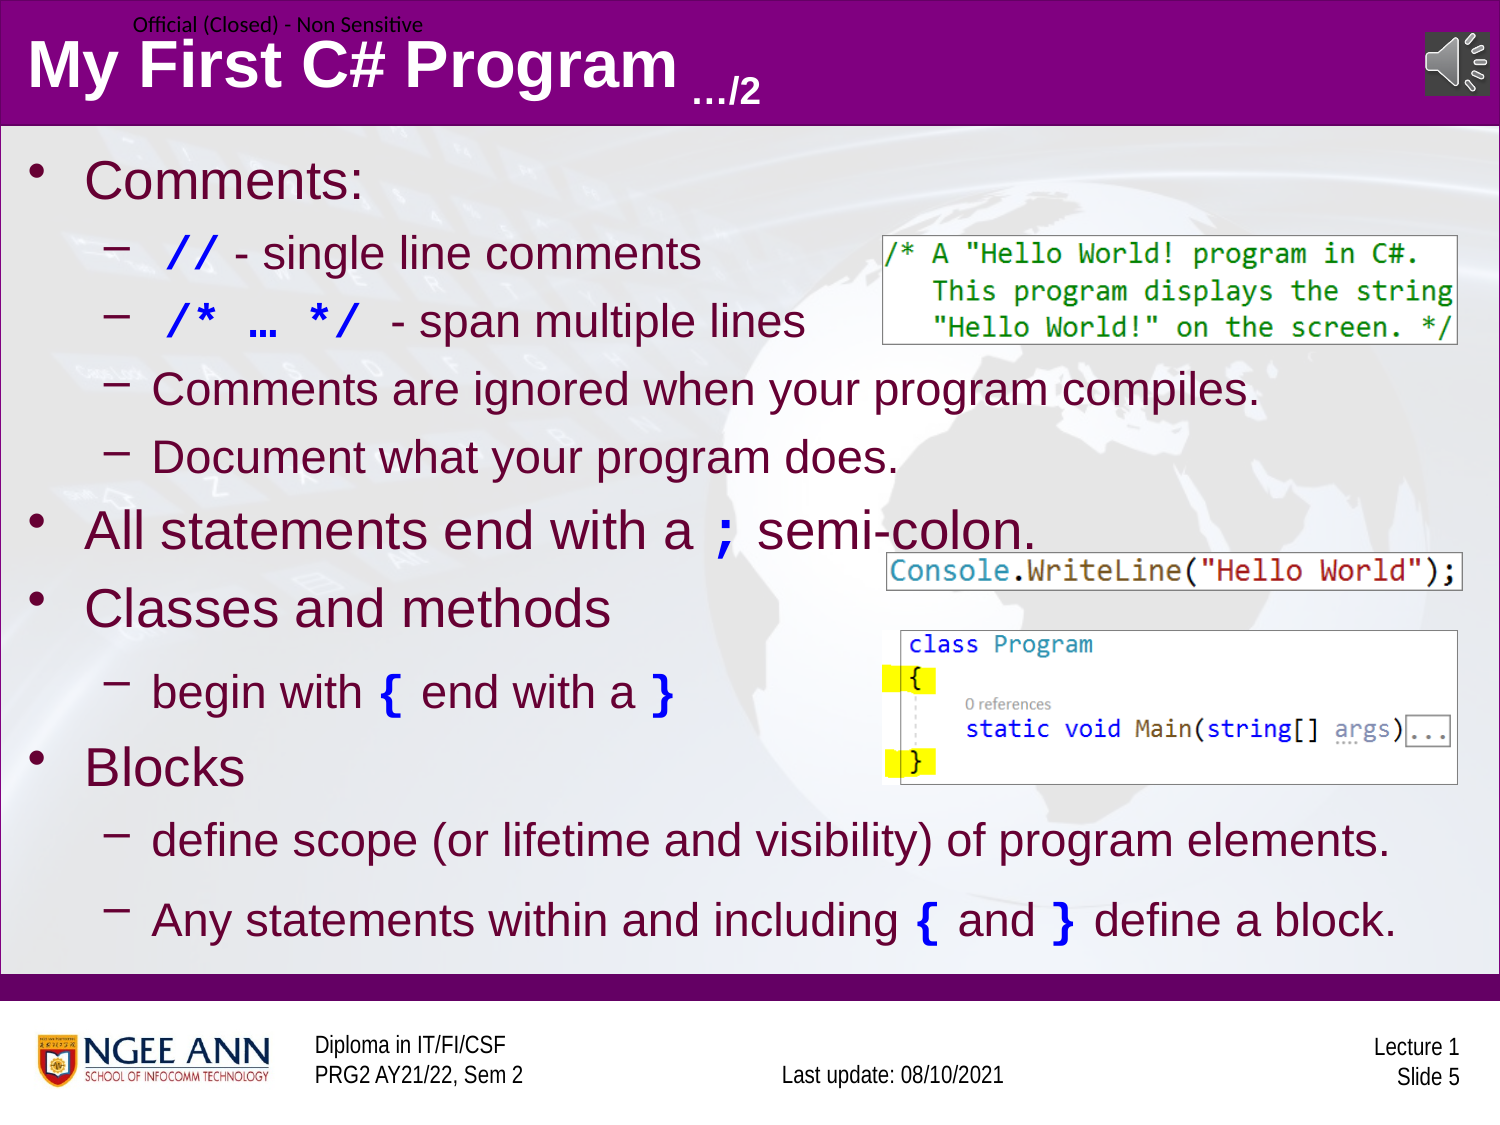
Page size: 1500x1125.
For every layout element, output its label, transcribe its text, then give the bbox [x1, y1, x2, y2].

picture [12, 1012, 294, 1109]
picture [881, 630, 1458, 785]
picture [1424, 30, 1492, 98]
title My First C# Program …/2 [12, 19, 1488, 113]
picture [886, 552, 1463, 591]
list Comments: // - single line comments /* … */ - span multiple lines Comments are ignored when your program compiles. Document what your program does. All statements end with a ; semi-colon. Classes and methods begin with { end with a } Blocks define scope (or lifetime and visibility) of program elements. Any statements within and including { and } define a block. [12, 137, 1463, 968]
picture [881, 235, 1458, 346]
